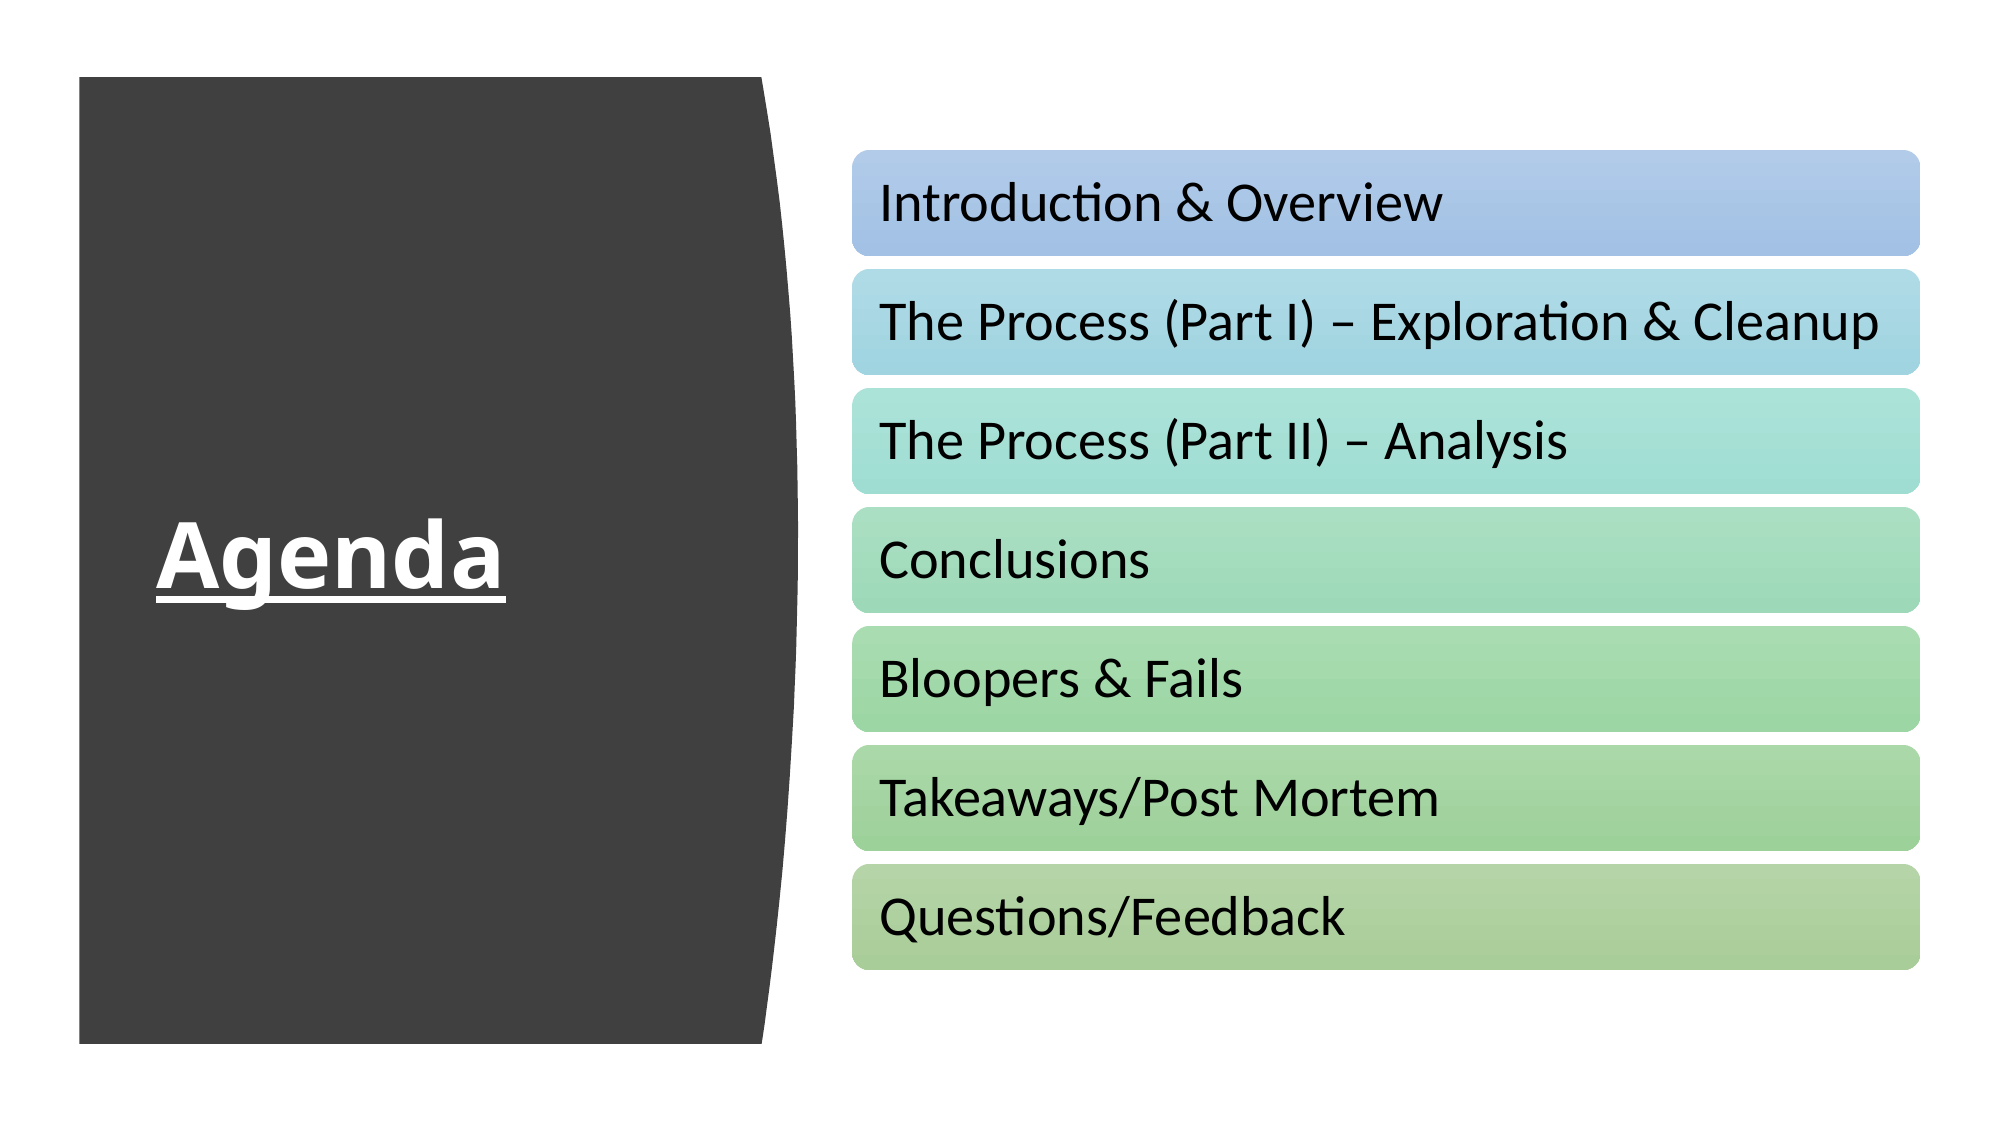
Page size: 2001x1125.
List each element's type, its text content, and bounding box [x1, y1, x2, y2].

text_box [78, 76, 800, 1045]
title Agenda [141, 166, 702, 953]
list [852, 77, 1921, 1043]
